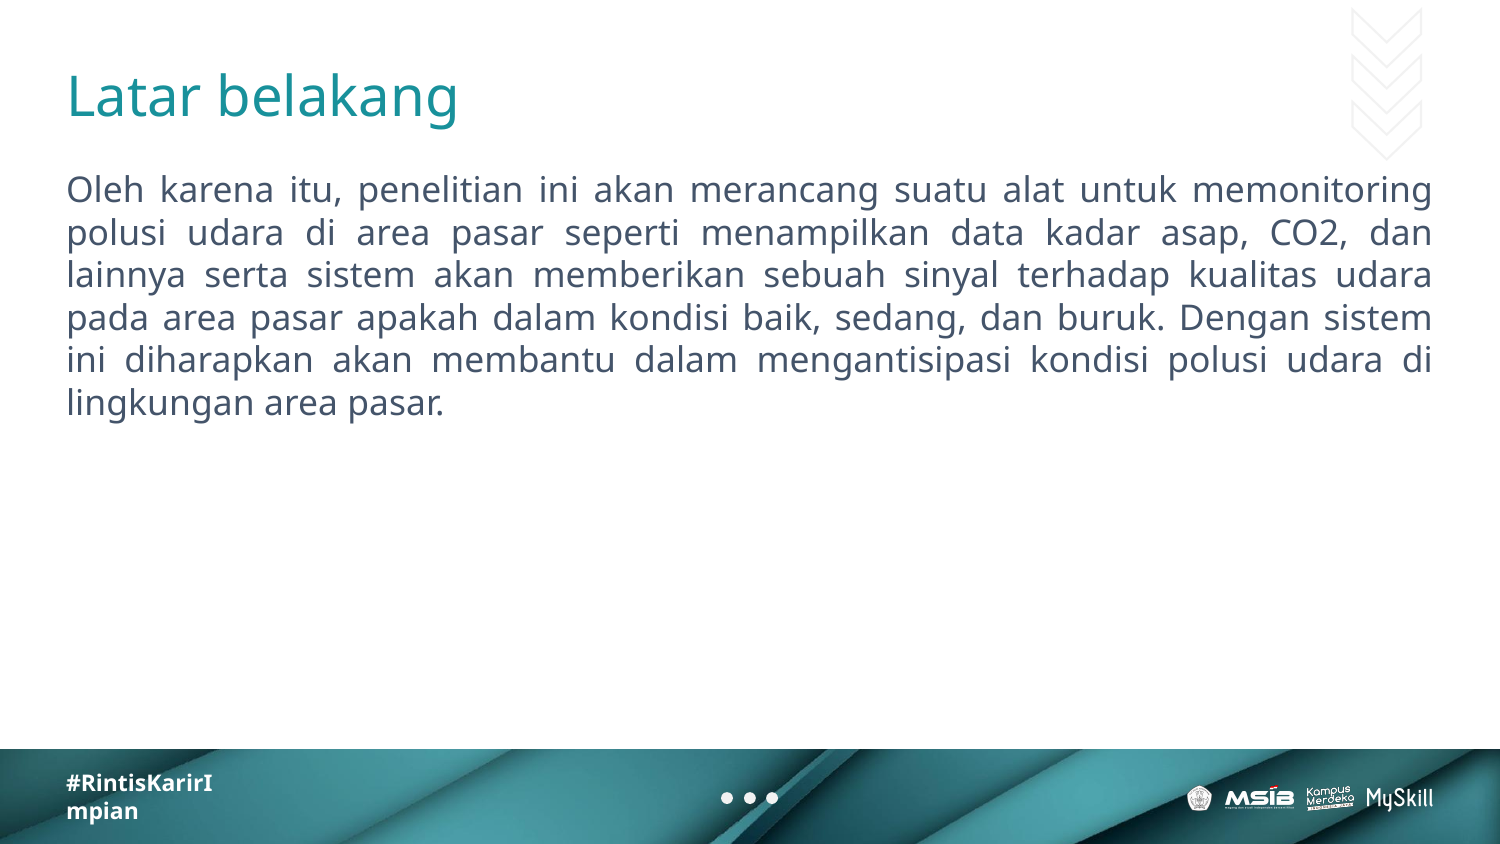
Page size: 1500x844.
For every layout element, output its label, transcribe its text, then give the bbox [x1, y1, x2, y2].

title Latar belakang [51, 47, 1449, 142]
subtitle Oleh karena itu, penelitian ini akan merancang suatu alat untuk memonitoring polusi udara di area pasar seperti menampilkan data kadar asap, CO2, dan lainnya serta sistem akan memberikan sebuah sinyal terhadap kualitas udara pada area pasar apakah dalam kondisi baik, sedang, dan buruk. Dengan sistem ini diharapkan akan membantu dalam mengantisipasi kondisi polusi udara di lingkungan area pasar. [51, 159, 1449, 750]
picture [0, 749, 1500, 844]
